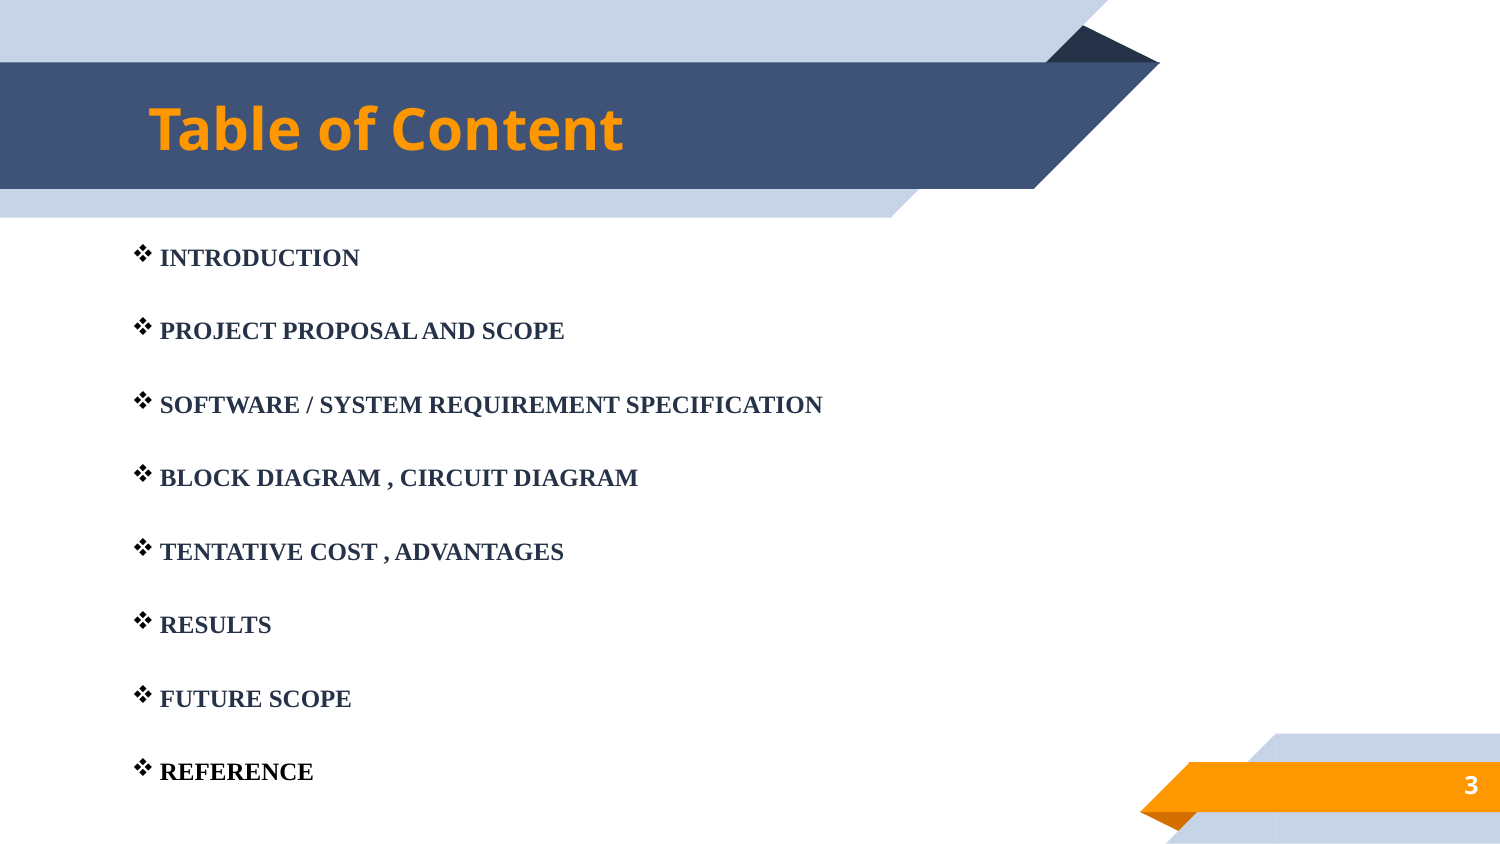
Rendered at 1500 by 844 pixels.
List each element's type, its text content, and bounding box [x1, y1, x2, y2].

slide_number 3 [1249, 760, 1494, 813]
list INTRODUCTION PROJECT PROPOSAL AND SCOPE SOFTWARE / SYSTEM REQUIREMENT SPECIFICATION BLOCK DIAGRAM , CIRCUIT DIAGRAM TENTATIVE COST , ADVANTAGES RESULTS FUTURE SCOPE REFERENCE [116, 166, 1367, 844]
title Table of Content [133, 64, 1035, 166]
